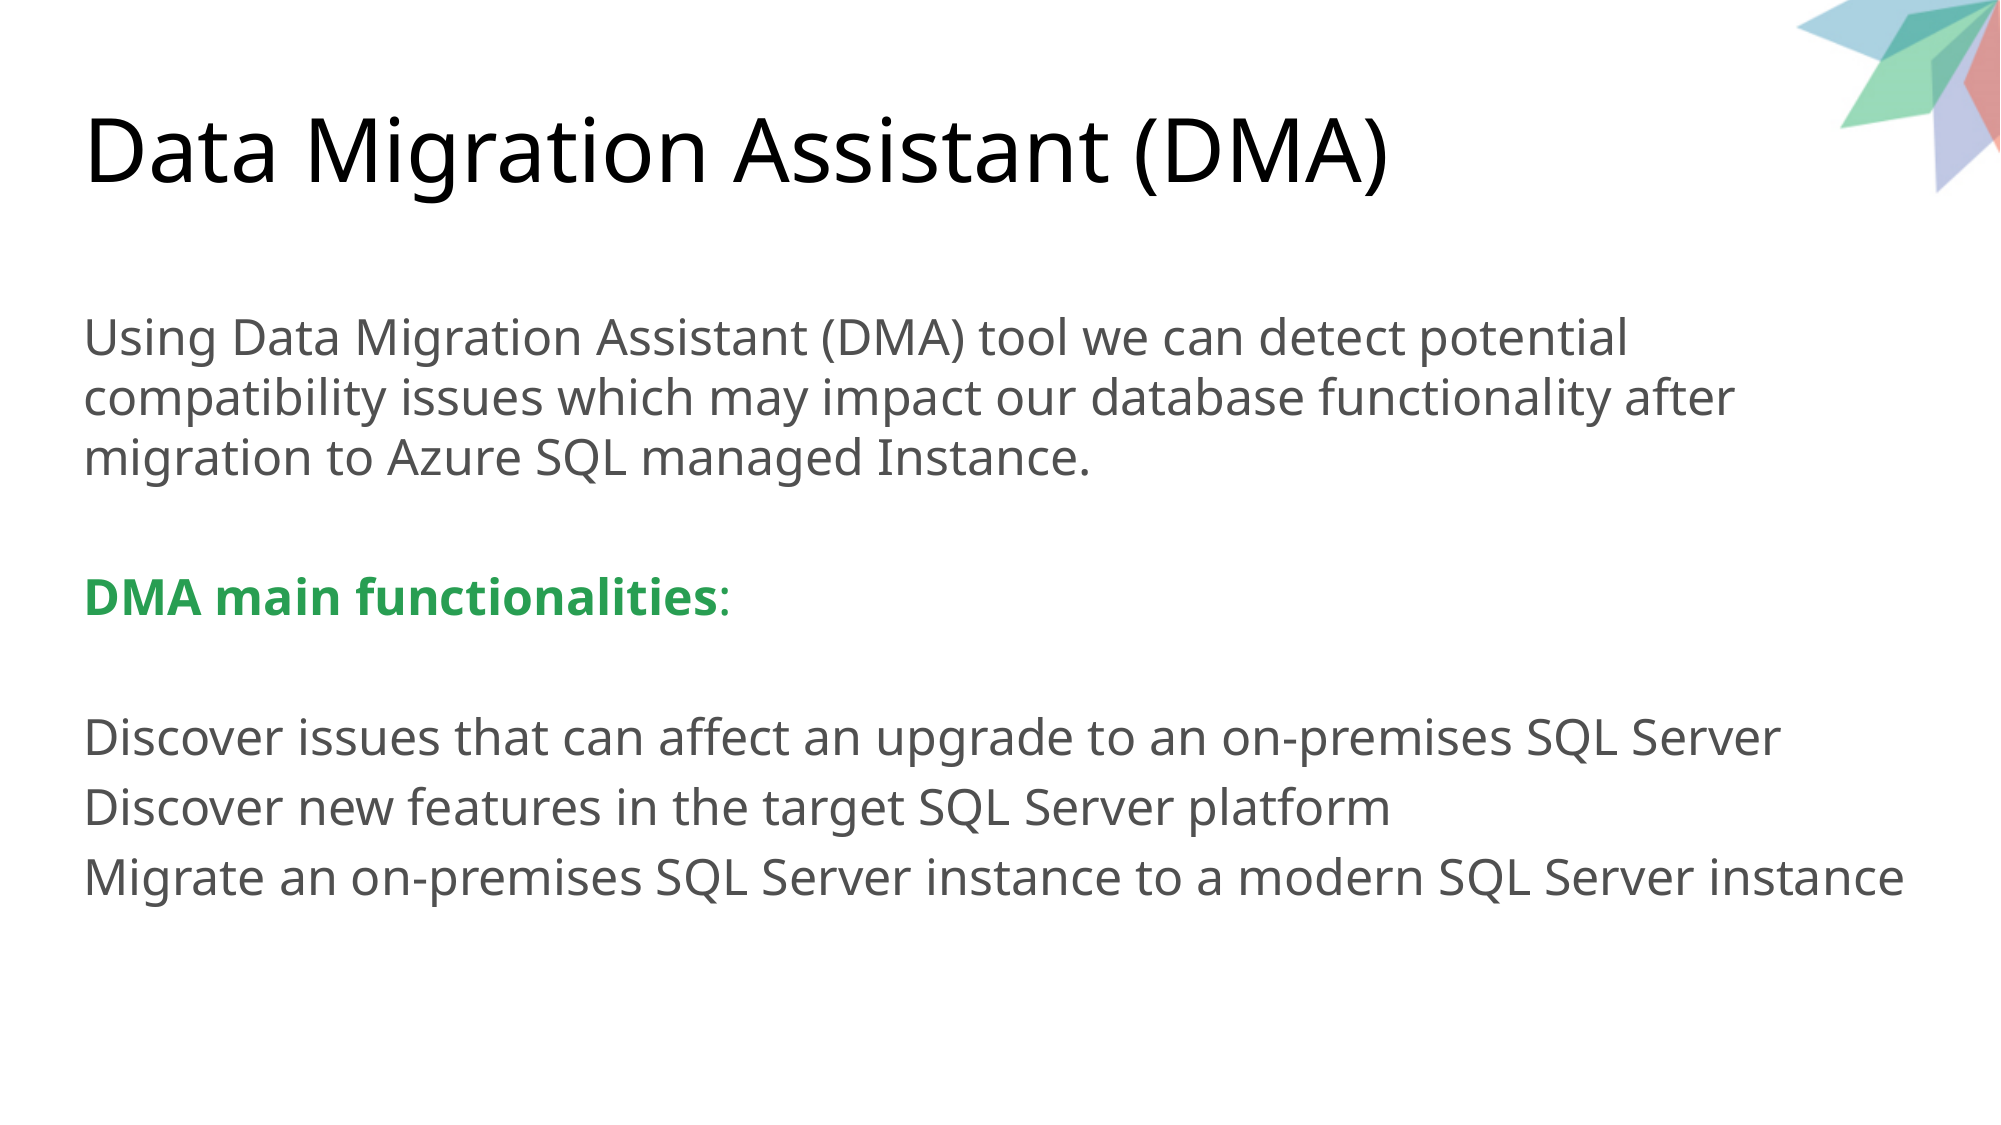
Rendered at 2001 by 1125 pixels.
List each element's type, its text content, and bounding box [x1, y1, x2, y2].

list Using Data Migration Assistant (DMA) tool we can detect potential compatibility issues which may impact our database functionality after migration to Azure SQL managed Instance. DMA main functionalities: Discover issues that can affect an upgrade to an on-premises SQL Server Discover new features in the target SQL Server platform Migrate an on-premises SQL Server instance to a modern SQL Server instance [68, 297, 1924, 968]
picture [1795, 0, 2000, 197]
title Data Migration Assistant (DMA) [68, 95, 1924, 231]
